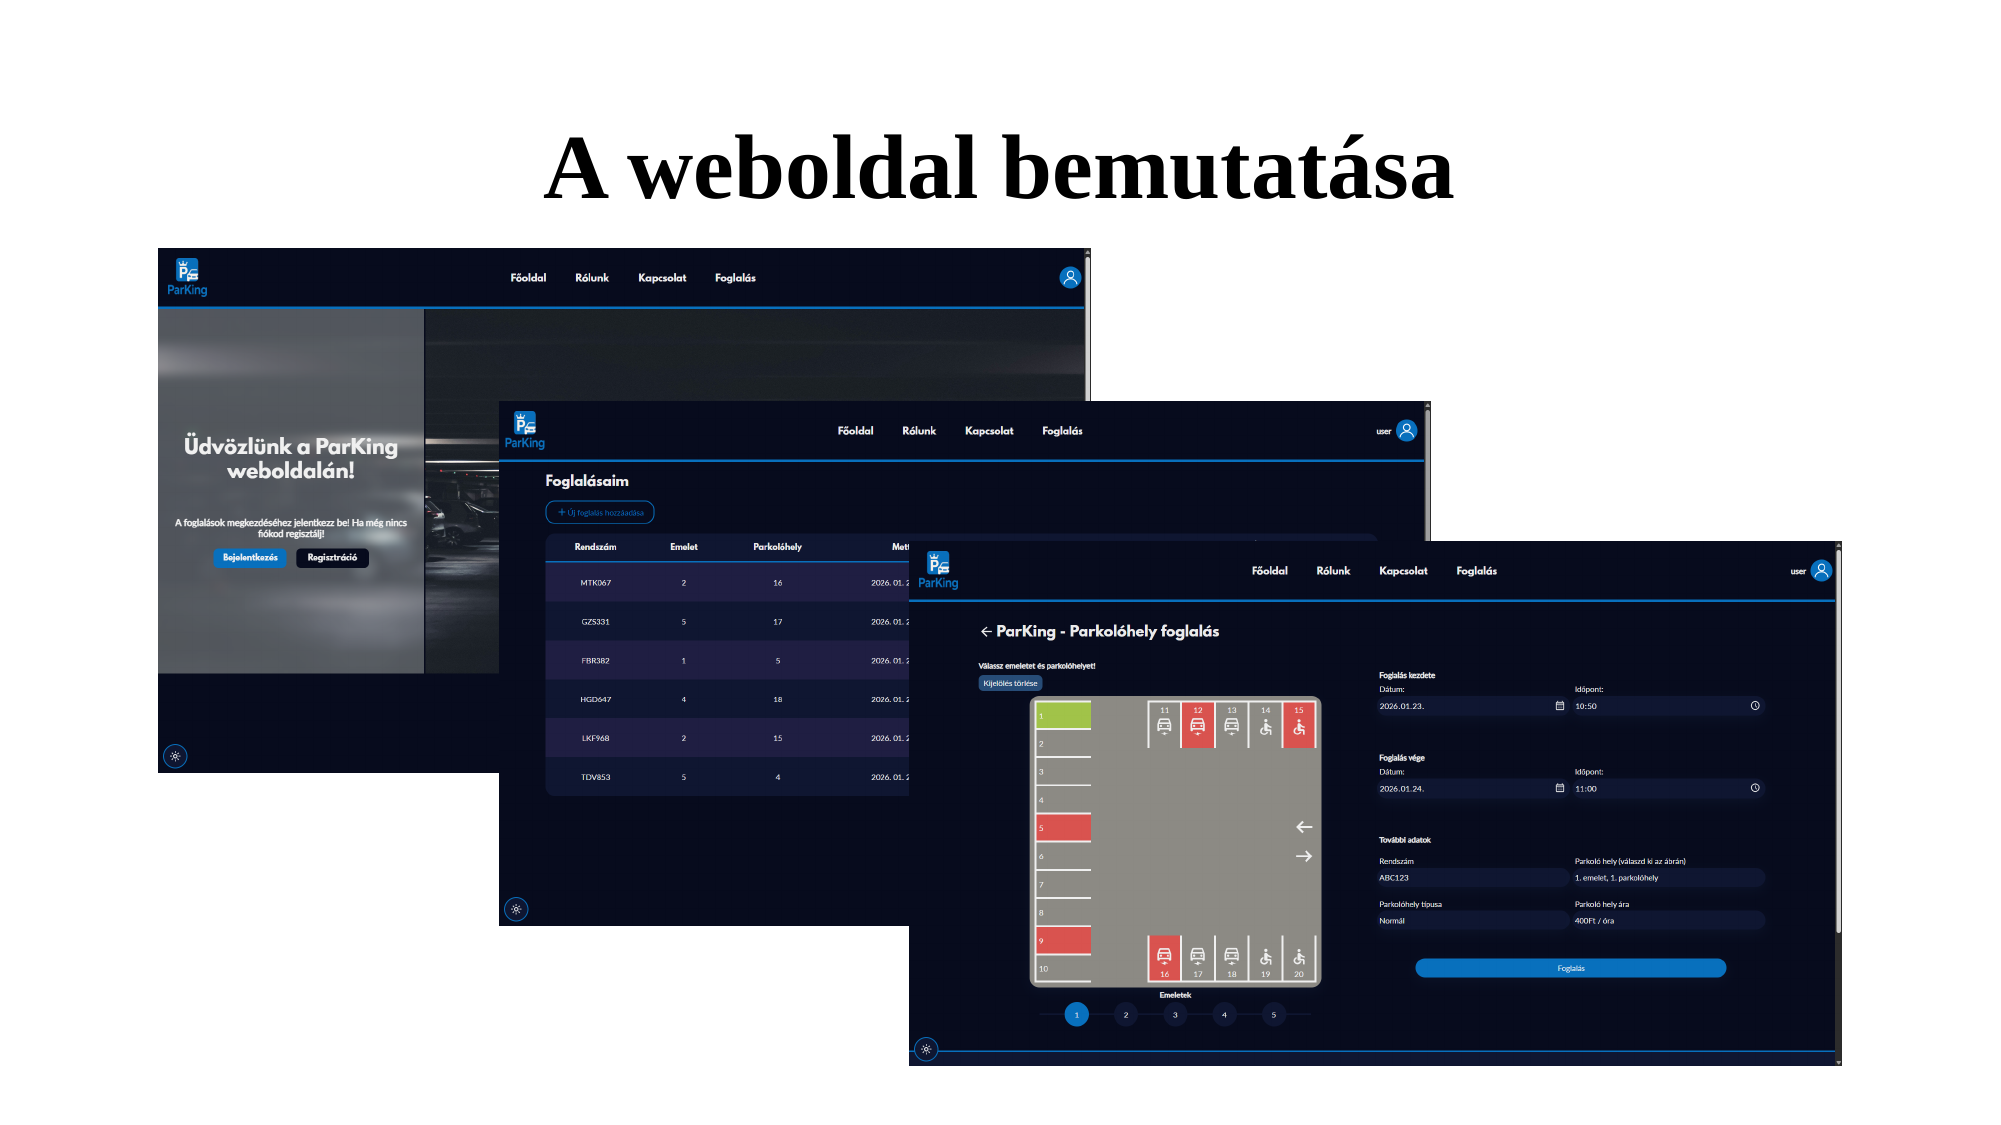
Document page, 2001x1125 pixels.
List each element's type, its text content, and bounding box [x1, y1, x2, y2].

picture [498, 401, 1842, 1066]
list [158, 248, 1091, 773]
title A weboldal bemutatása [137, 59, 1863, 278]
